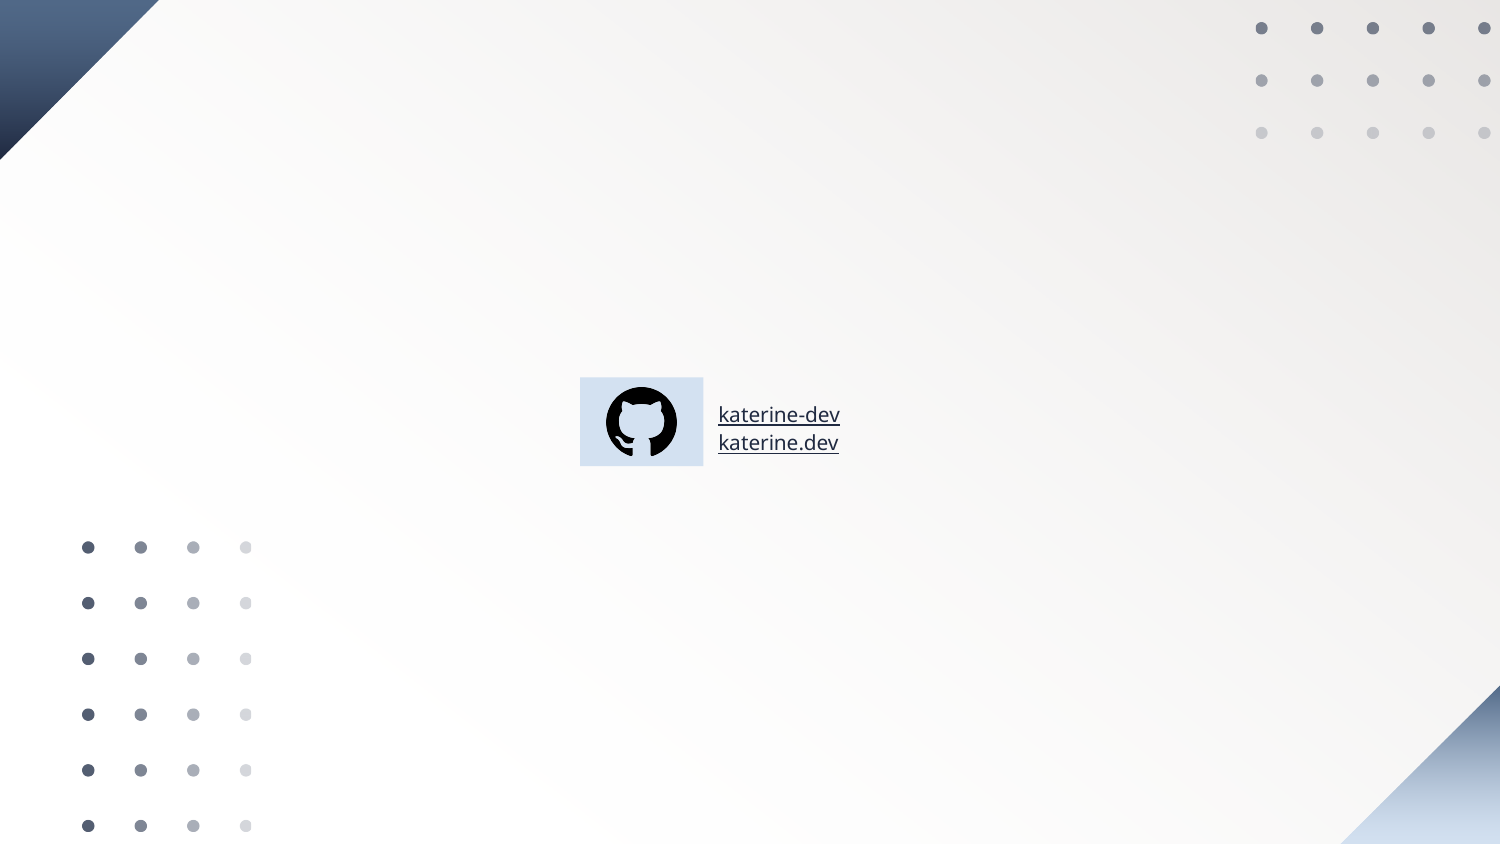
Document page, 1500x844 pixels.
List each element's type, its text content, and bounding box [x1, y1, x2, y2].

subtitle katerine-dev katerine.dev [704, 386, 920, 458]
picture [0, 0, 1500, 844]
text_box [580, 377, 704, 467]
